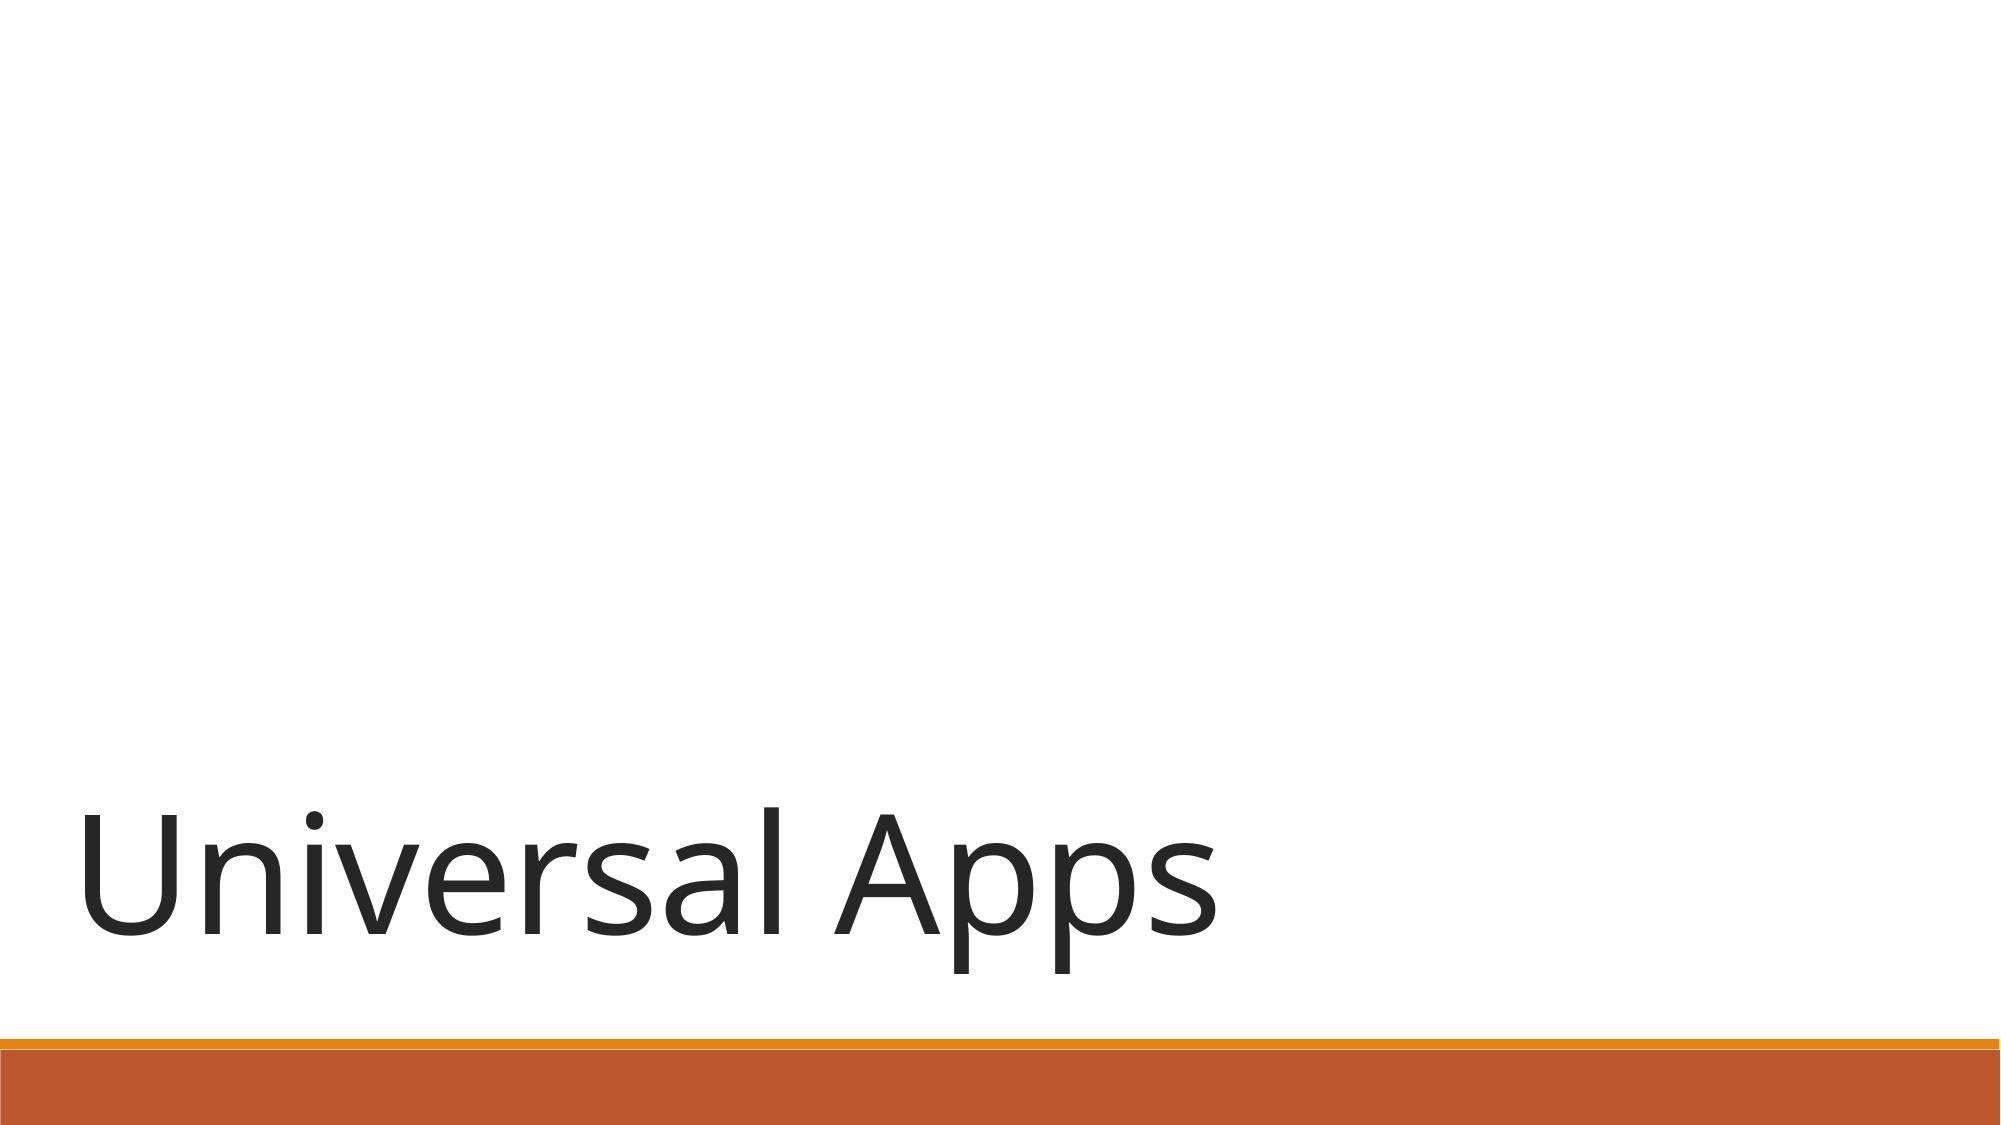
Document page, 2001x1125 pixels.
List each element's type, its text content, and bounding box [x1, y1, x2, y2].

title Universal Apps [55, 786, 1706, 976]
